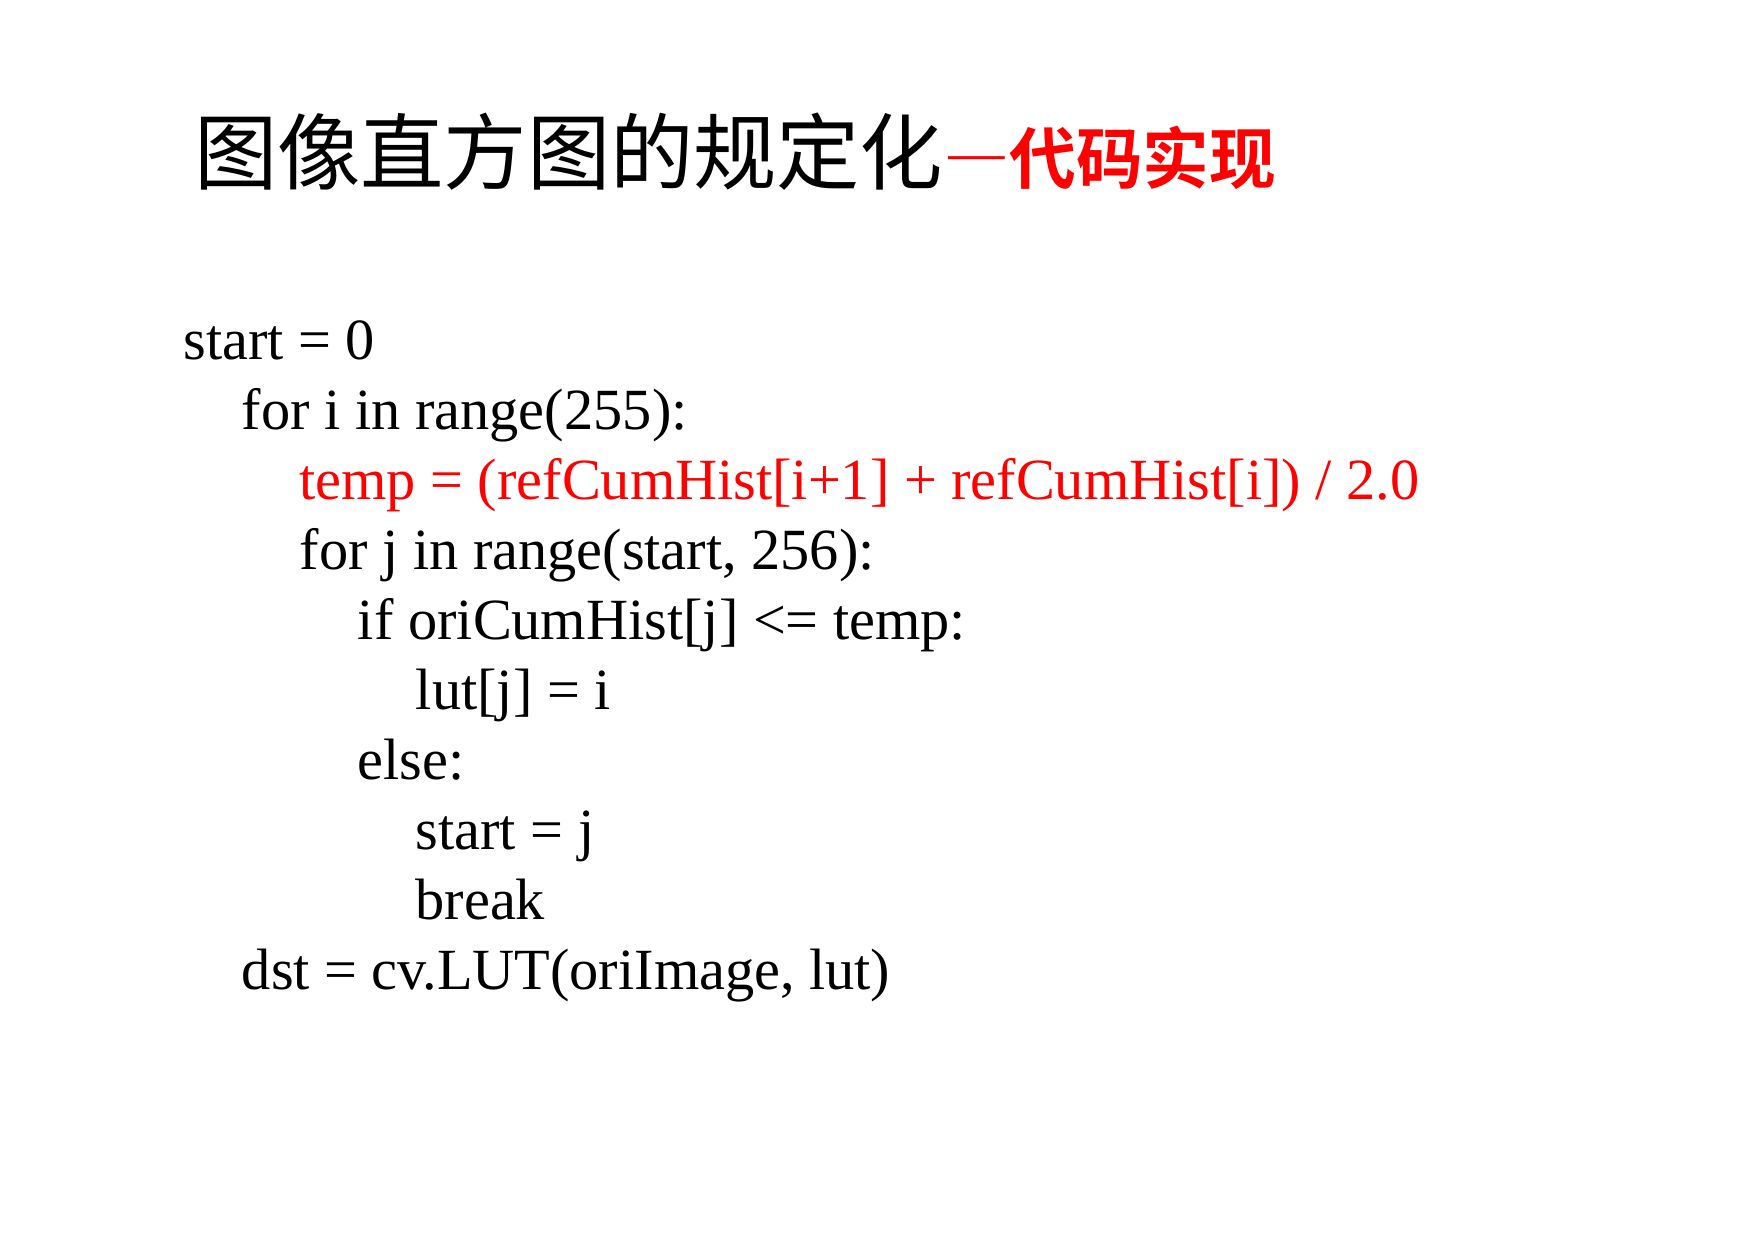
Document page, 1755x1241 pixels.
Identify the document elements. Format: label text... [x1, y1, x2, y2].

text_box 图像直方图的规定化—代码实现 [169, 51, 1492, 201]
text_box start = 0 for i in range(255): temp = (refCumHist[i+1] + refCumHist[i]) / 2.0 for j in range(start, 256): if oriCumHist[j] <= temp: lut[j] = i else: start = j break dst = cv.LUT(oriImage, lut) [169, 293, 1674, 1009]
